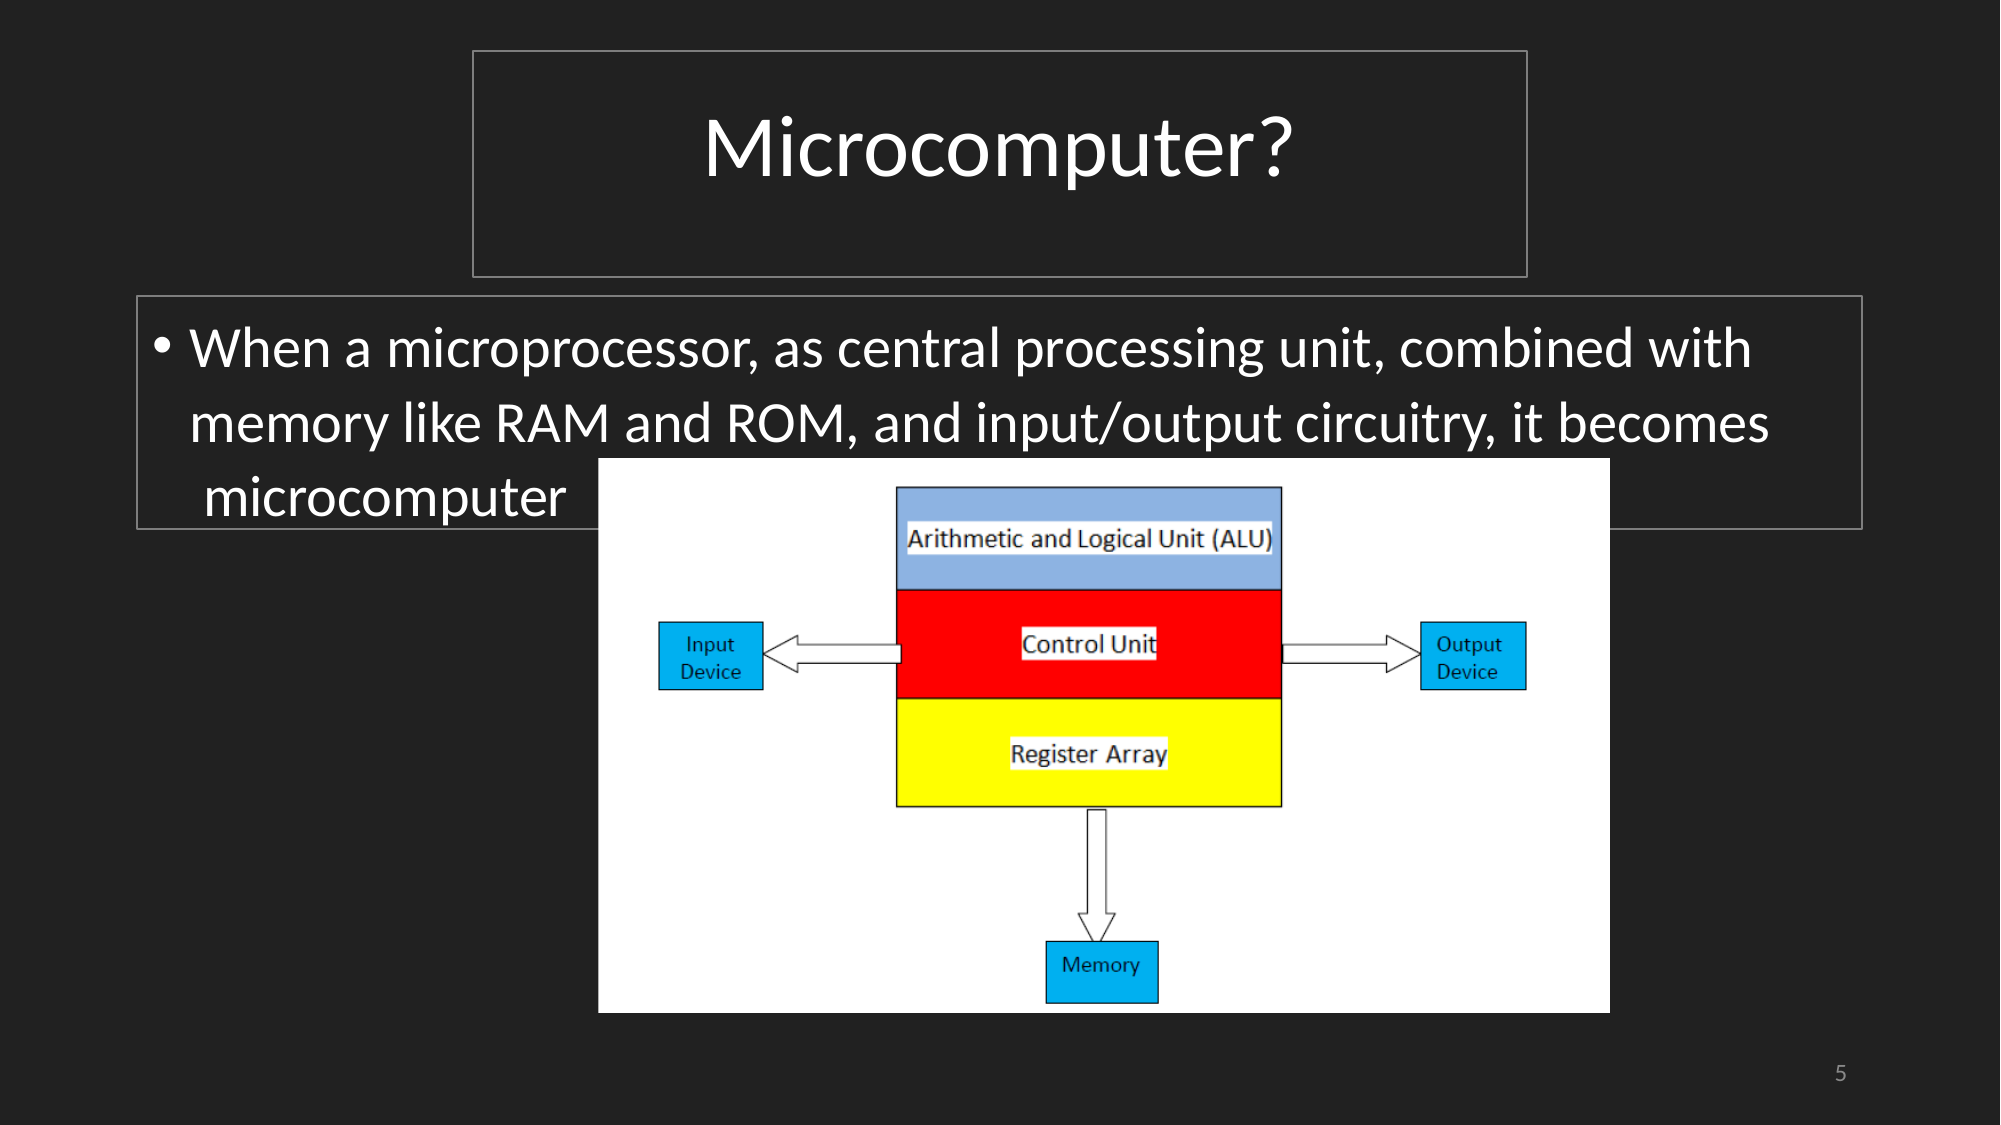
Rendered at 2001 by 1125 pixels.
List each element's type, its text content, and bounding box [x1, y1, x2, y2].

text_box When a microprocessor, as central processing unit, combined with memory like RAM and ROM, and input/output circuitry, it becomes microcomputer [137, 295, 1863, 529]
title Microcomputer? [473, 50, 1527, 278]
text_box [598, 458, 1610, 1013]
text_box 5 [1832, 1054, 1850, 1087]
